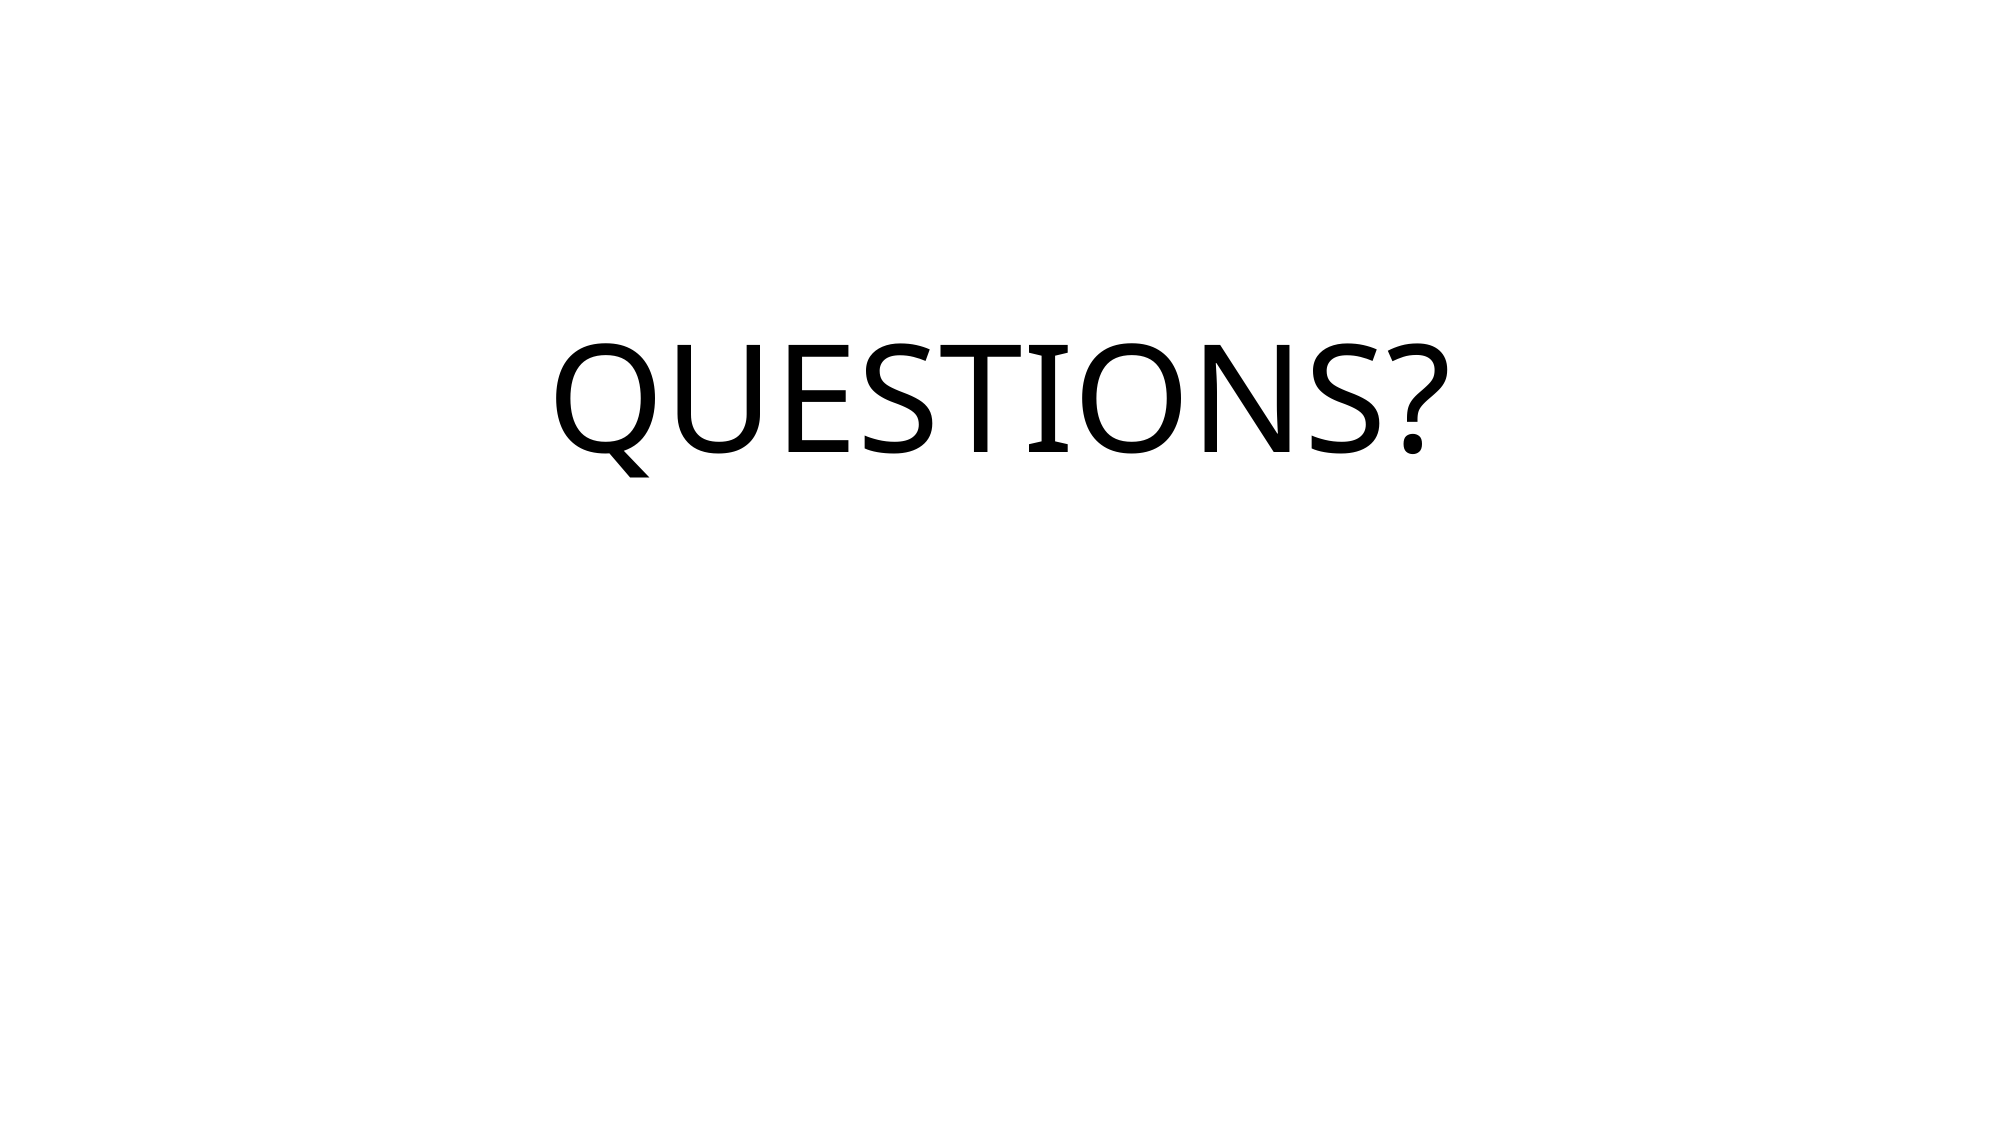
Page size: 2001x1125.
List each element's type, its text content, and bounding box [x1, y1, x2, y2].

title QUESTIONS? [249, 100, 1750, 493]
